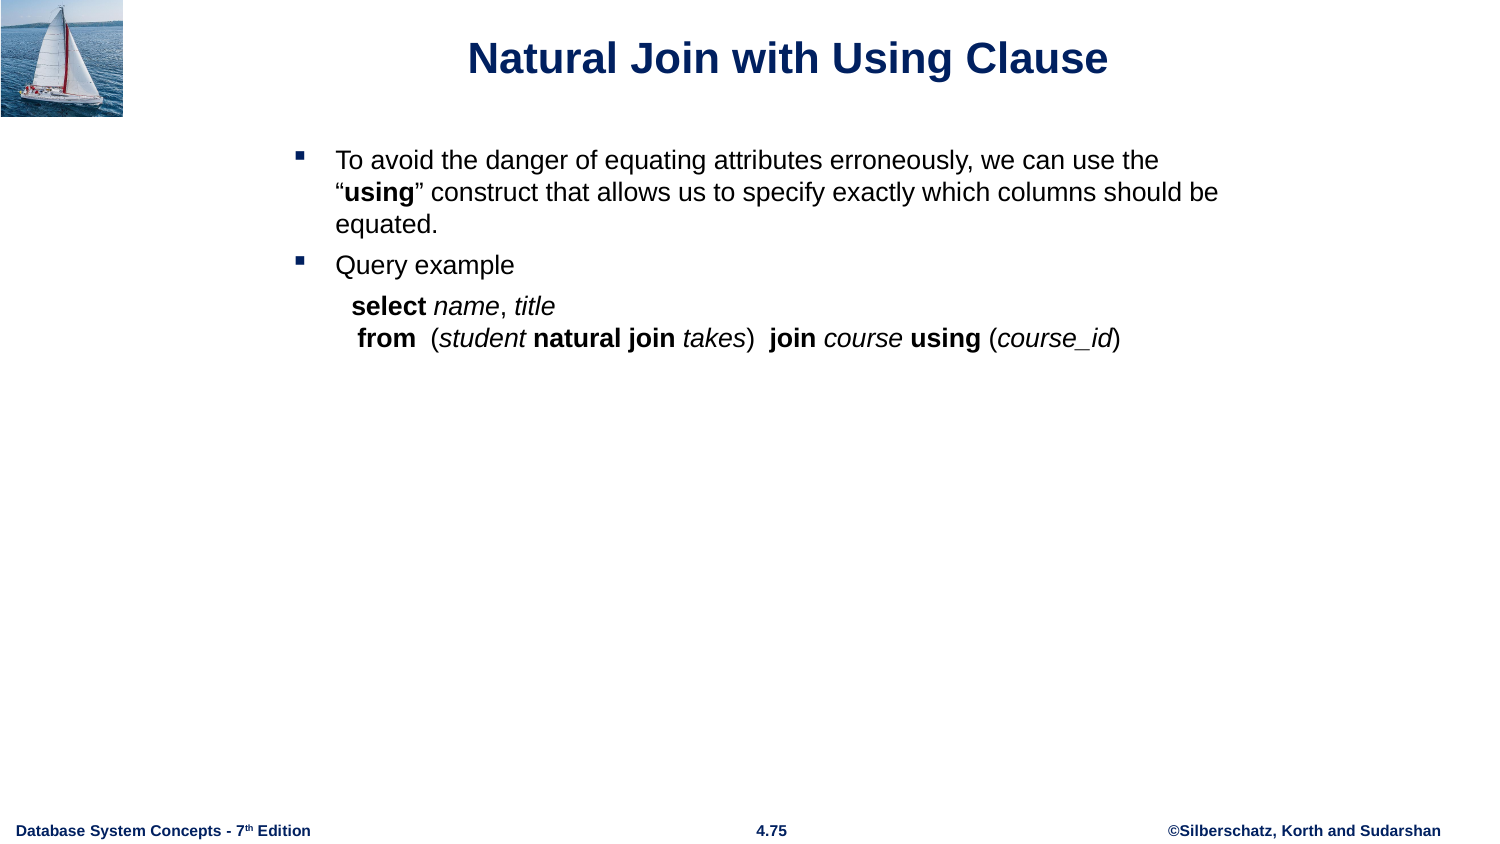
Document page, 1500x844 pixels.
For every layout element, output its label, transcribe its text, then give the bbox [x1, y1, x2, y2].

title Natural Join with Using Clause [125, 14, 1452, 90]
list To avoid the danger of equating attributes erroneously, we can use the “using” construct that allows us to specify exactly which columns should be equated. Query example select name, title from (student natural join takes) join course using (course_id) [282, 137, 1235, 509]
picture [0, 0, 123, 117]
